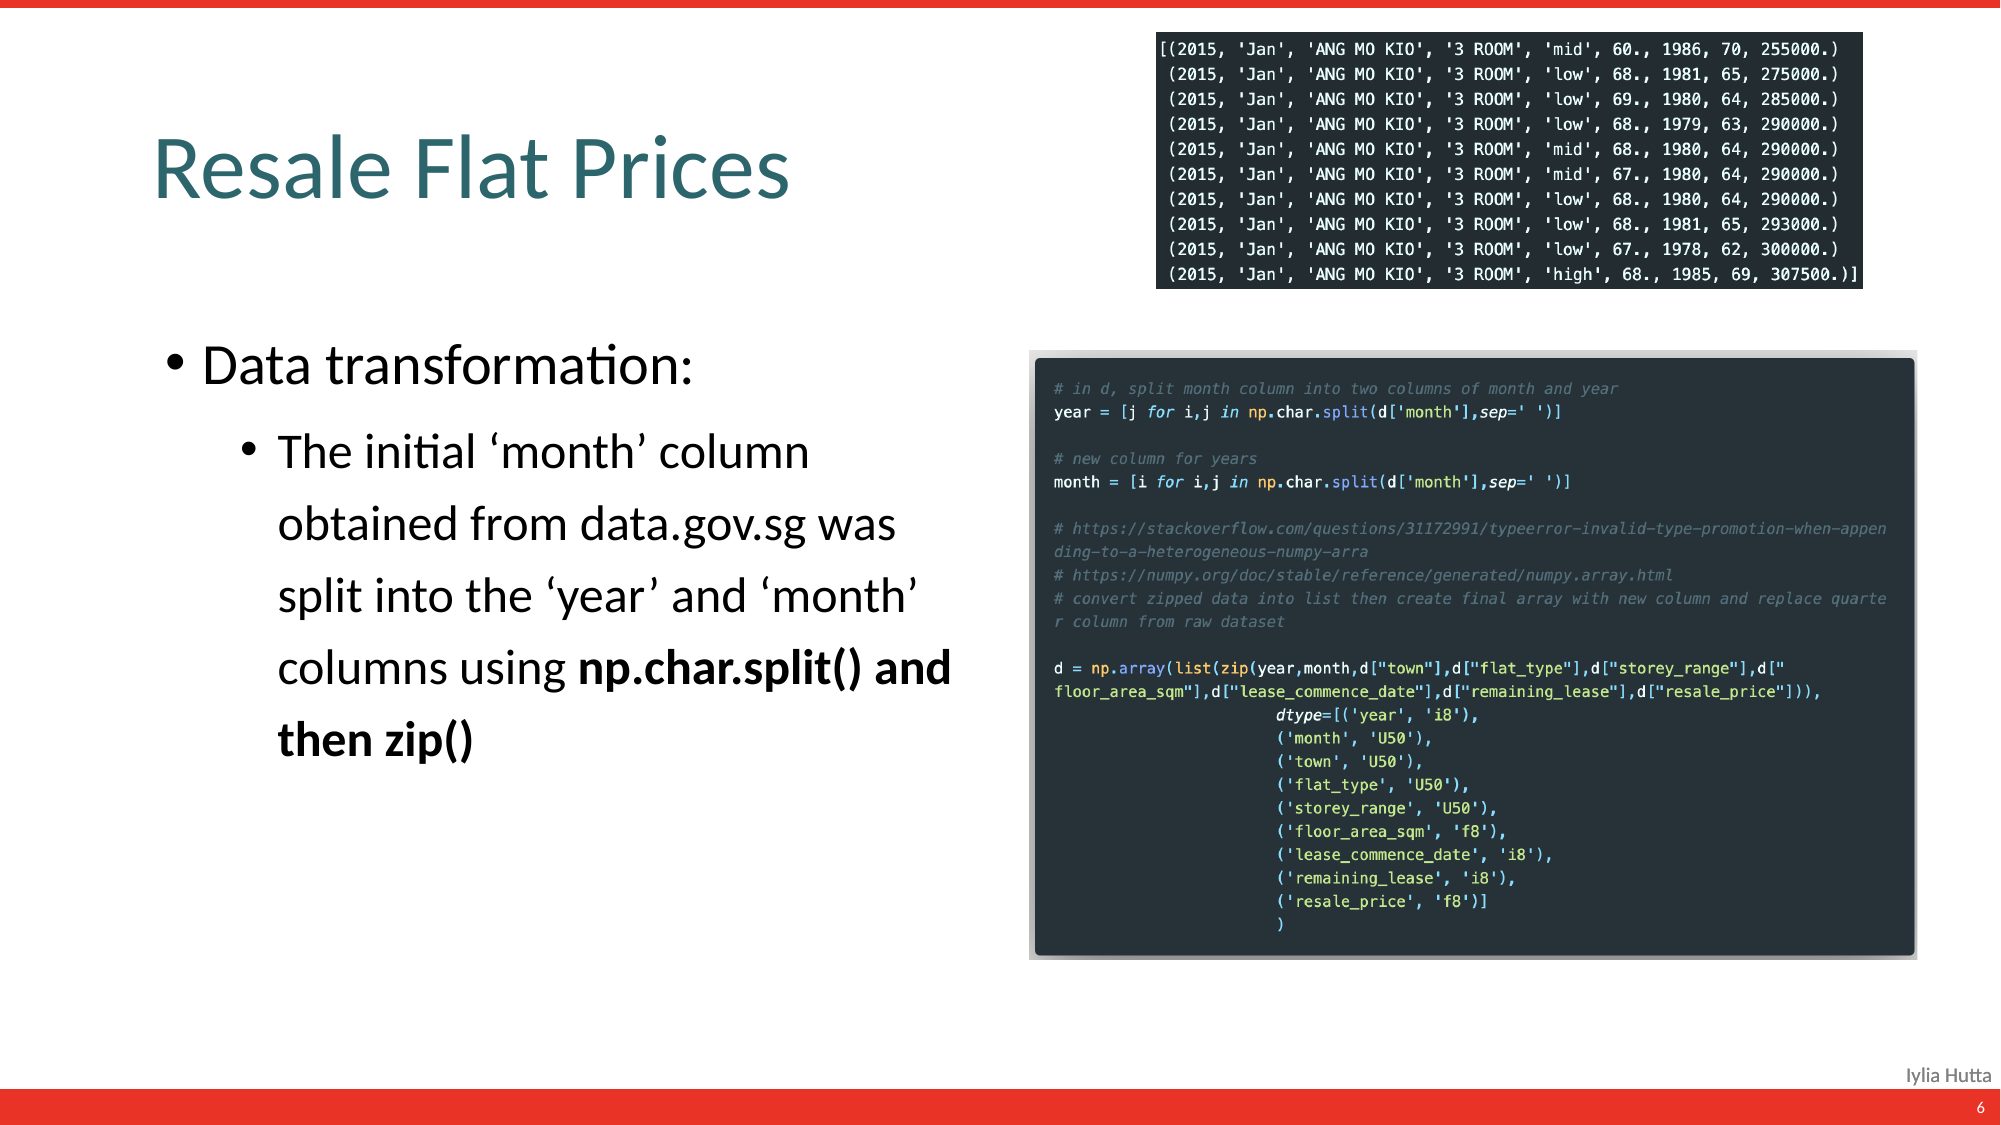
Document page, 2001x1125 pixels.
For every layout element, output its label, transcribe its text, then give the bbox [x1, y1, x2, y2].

title Resale Flat Prices [137, 59, 1155, 278]
picture [1155, 32, 1863, 289]
slide_number 6 [1616, 1089, 2000, 1125]
list Data transformation: The initial ‘month’ column obtained from data.gov.sg was split into the ‘year’ and ‘month’ columns using np.char.split() and then zip() [150, 304, 1000, 1019]
picture [1029, 350, 1918, 960]
